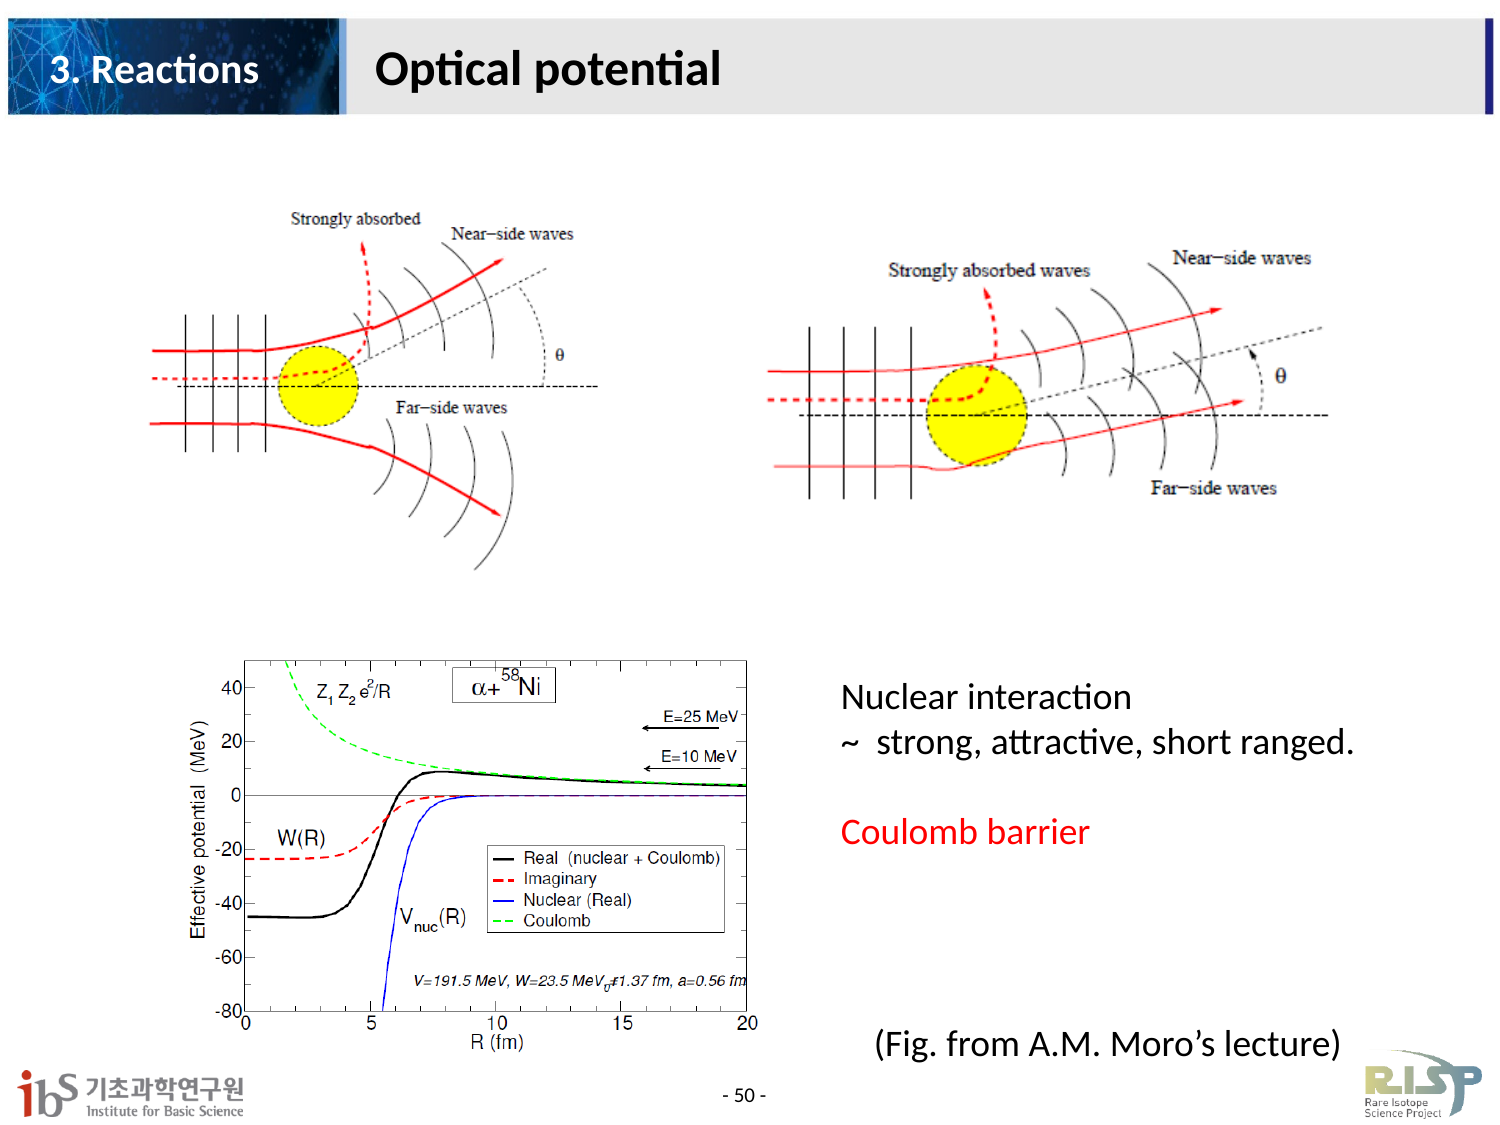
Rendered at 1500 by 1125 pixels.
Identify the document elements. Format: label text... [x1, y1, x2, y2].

picture [17, 633, 775, 1117]
picture [751, 205, 1358, 584]
picture [135, 196, 609, 576]
picture [1364, 1049, 1482, 1119]
text_box Nuclear interaction ~ strong, attractive, short ranged. Coulomb barrier [826, 664, 1391, 860]
picture [2, 10, 1500, 130]
text_box (Fig. from A.M. Moro’s lecture) [859, 1011, 1358, 1072]
